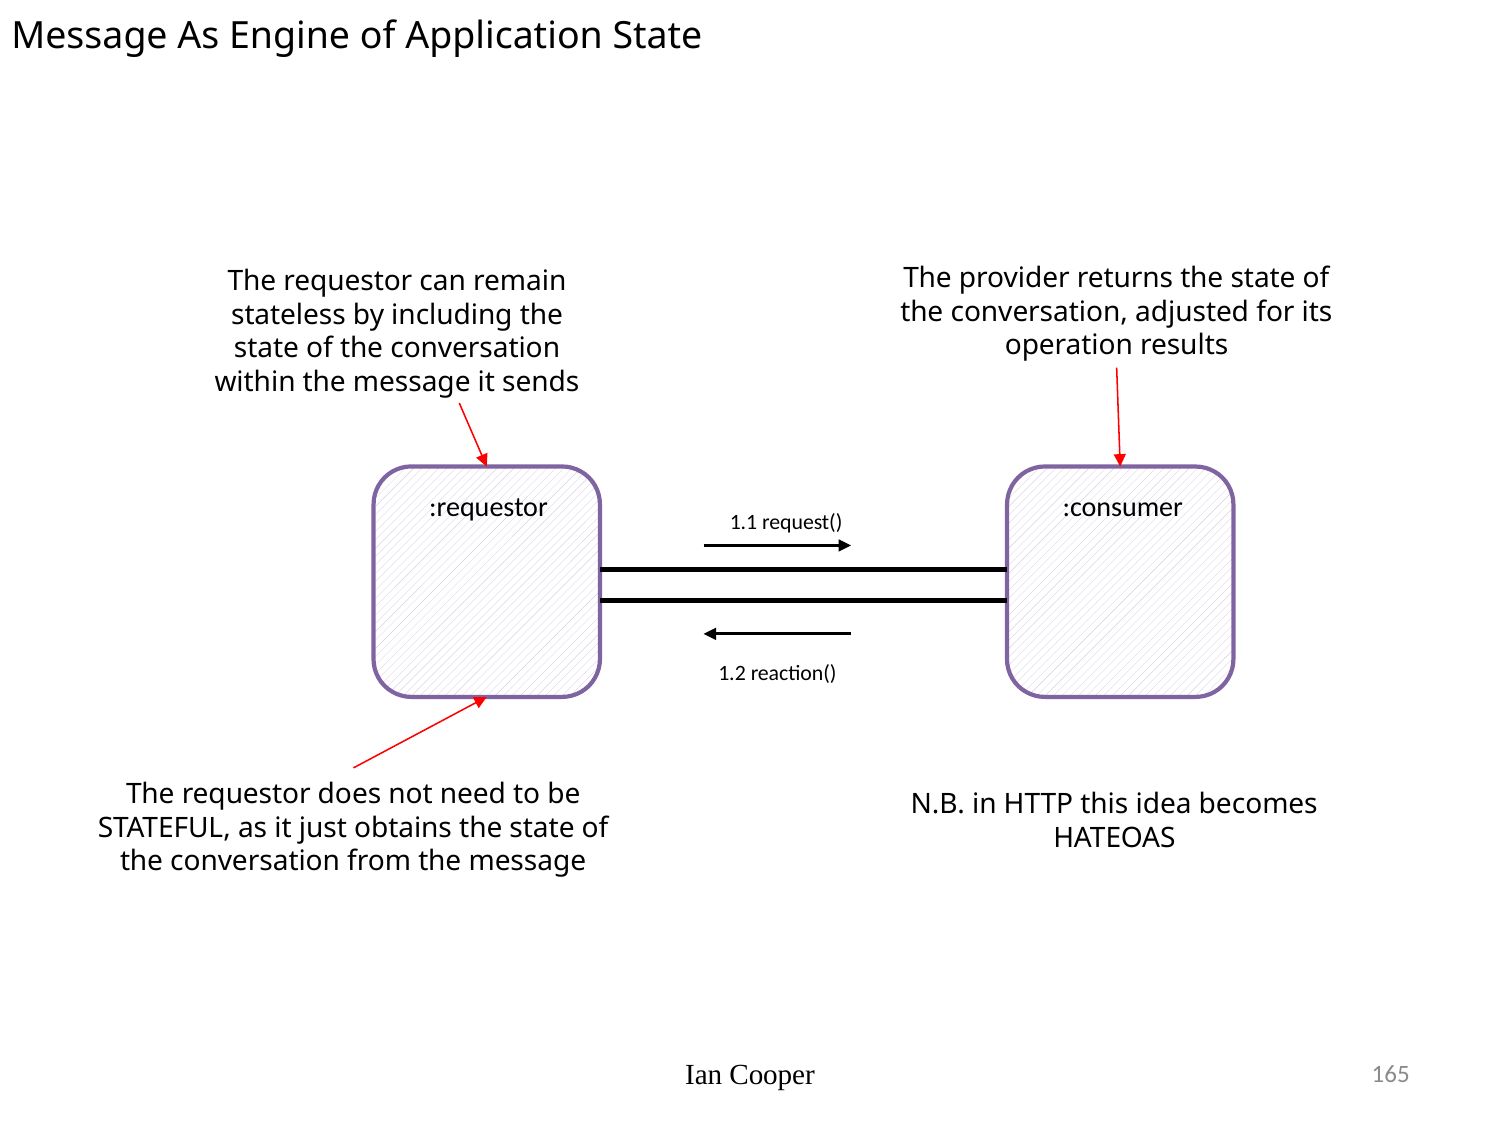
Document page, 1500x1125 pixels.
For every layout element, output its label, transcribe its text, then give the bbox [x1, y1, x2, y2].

text_box The requestor does not need to be STATEFUL, as it just obtains the state of the conversation from the message [79, 767, 628, 884]
text_box [371, 464, 603, 700]
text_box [1116, 368, 1121, 467]
text_box [1004, 464, 1236, 700]
text_box :consumer [1047, 481, 1205, 530]
slide_number 165 [1074, 1042, 1425, 1103]
text_box 1.2 reaction() [703, 650, 899, 692]
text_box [353, 696, 487, 769]
footer Ian Cooper [512, 1042, 988, 1103]
text_box The provider returns the state of the conversation, adjusted for its operation results [880, 251, 1353, 368]
text_box Message As Engine of Application State [0, 0, 1500, 68]
text_box :requestor [414, 481, 571, 530]
text_box 1.1 request() [715, 500, 863, 541]
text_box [459, 402, 487, 467]
text_box The requestor can remain stateless by including the state of the conversation within the message it sends [183, 254, 611, 405]
text_box N.B. in HTTP this idea becomes HATEOAS [878, 778, 1351, 861]
